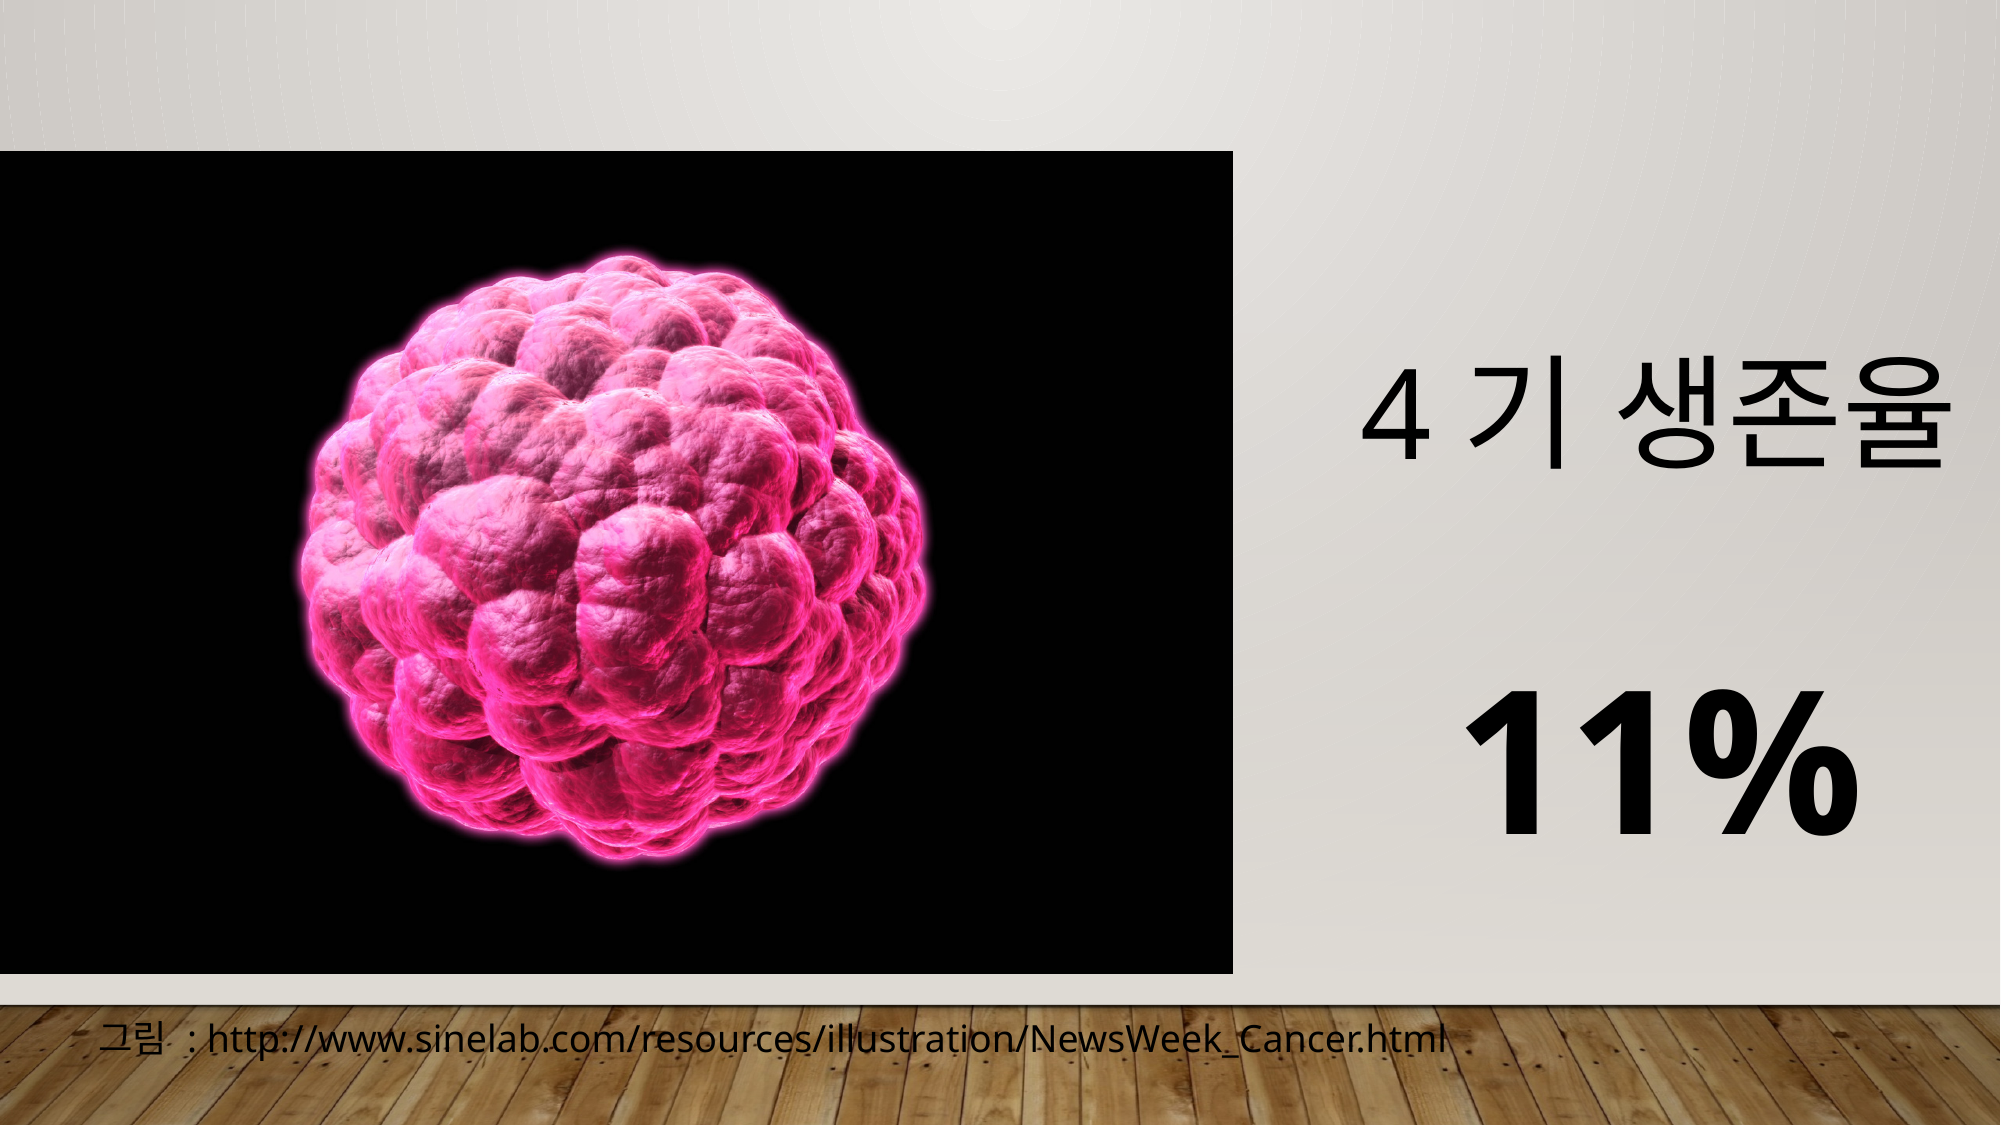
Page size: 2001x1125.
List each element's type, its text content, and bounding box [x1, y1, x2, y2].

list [0, 151, 1233, 974]
picture [0, 1005, 2000, 1125]
text_box 그림 : http://www.sinelab.com/resources/illustration/NewsWeek_Cancer.html [83, 1007, 1933, 1068]
text_box 4기 생존율 11% [1317, 327, 2000, 883]
